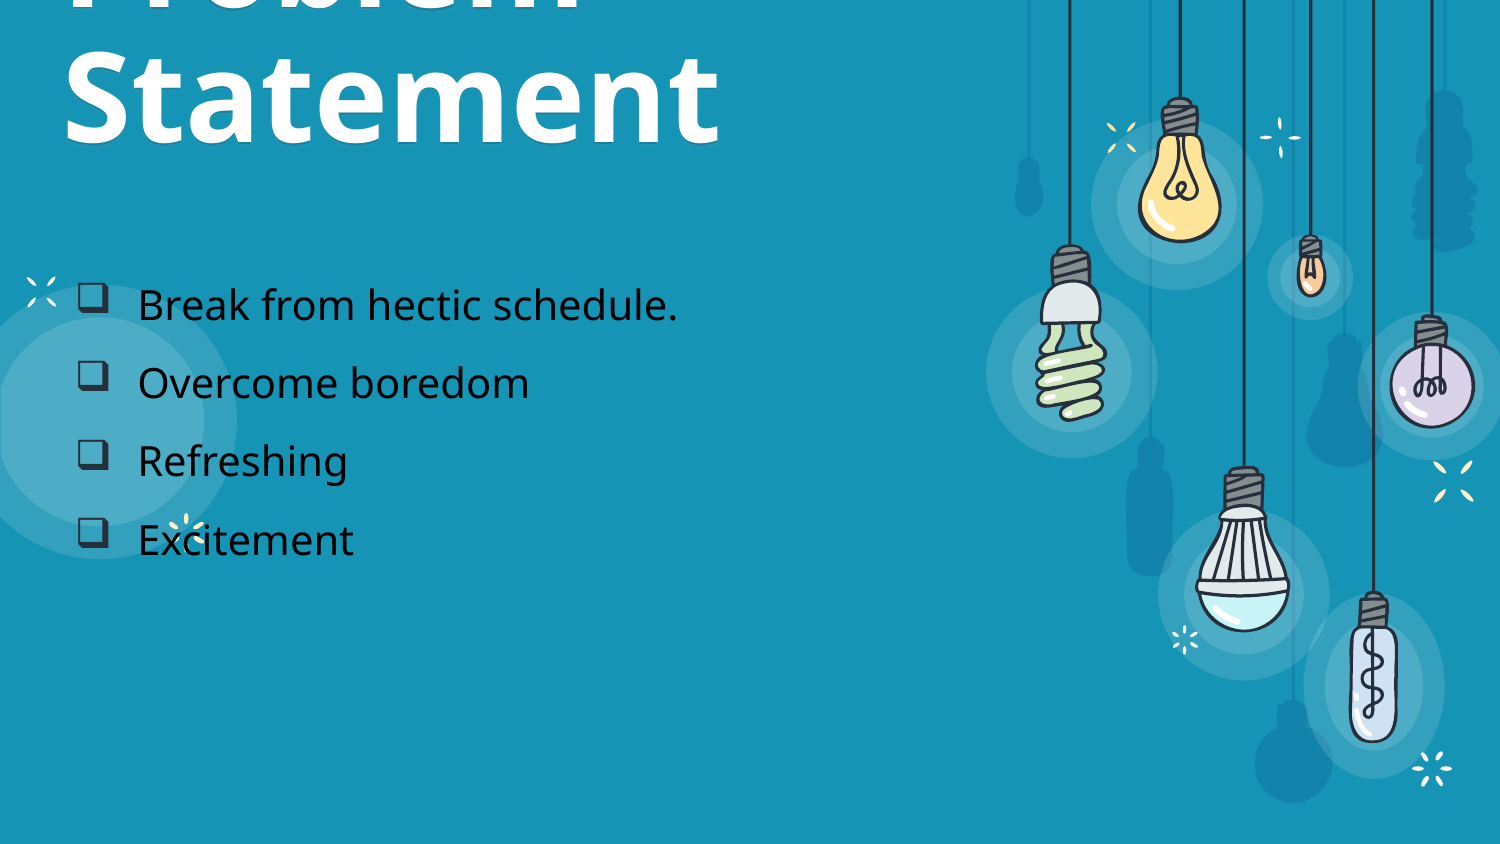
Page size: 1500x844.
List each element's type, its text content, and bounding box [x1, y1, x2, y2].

title Problem Statement [62, 41, 825, 170]
subtitle Break from hectic schedule. Overcome boredom Refreshing Excitement [62, 270, 852, 653]
